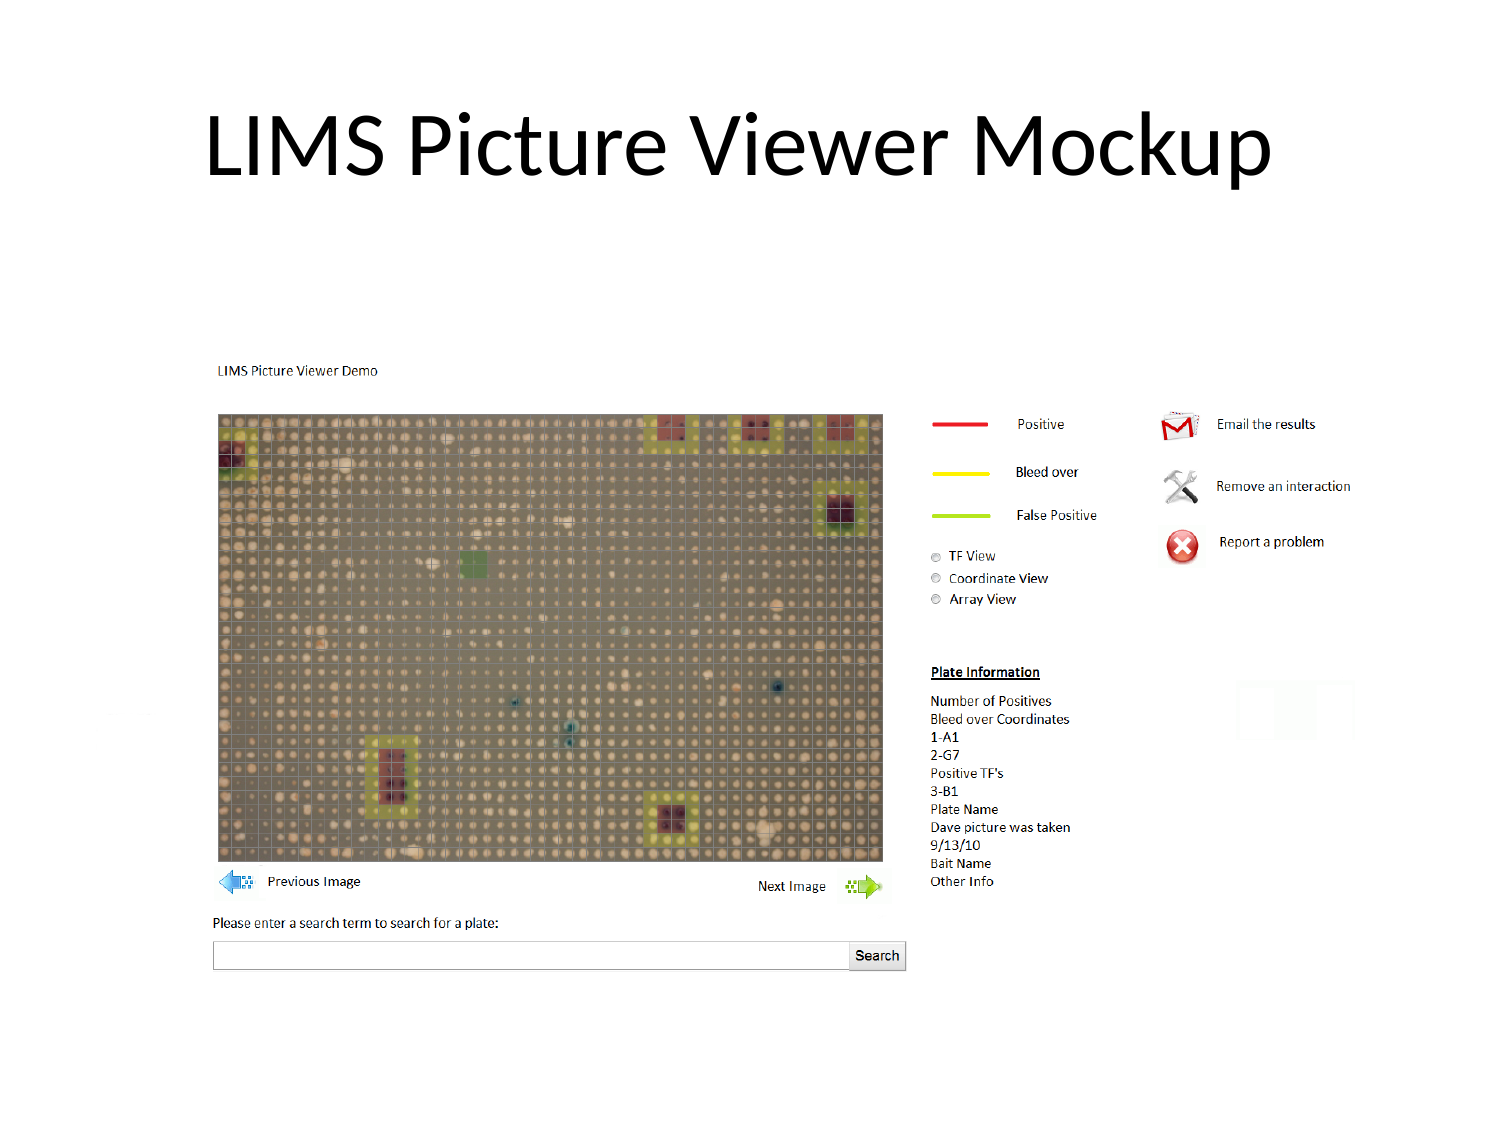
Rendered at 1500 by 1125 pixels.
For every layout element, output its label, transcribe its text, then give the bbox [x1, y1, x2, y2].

title LIMS Picture Viewer Mockup [75, 45, 1425, 233]
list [74, 277, 1426, 990]
